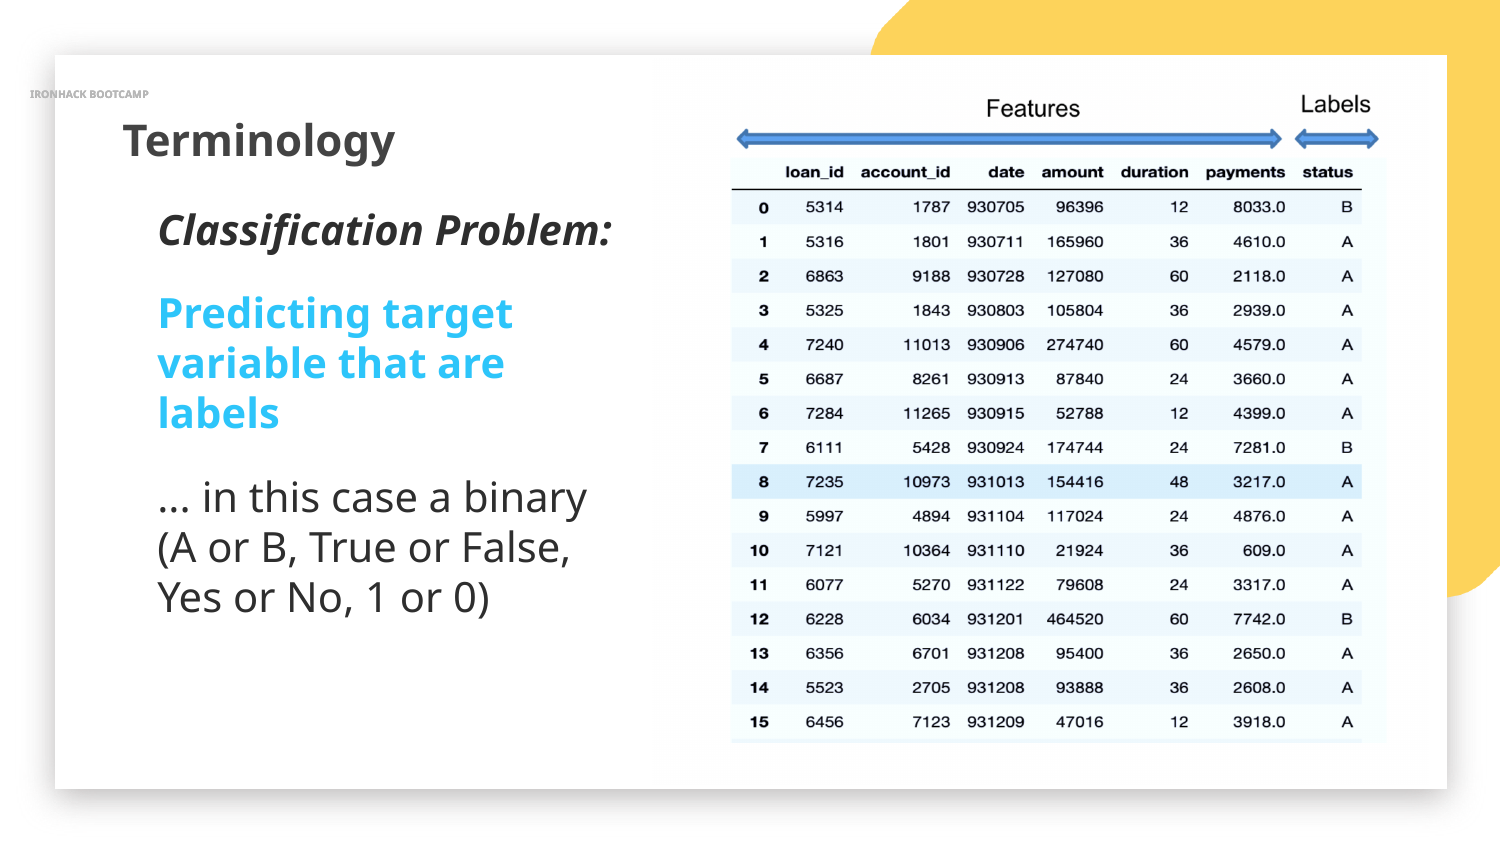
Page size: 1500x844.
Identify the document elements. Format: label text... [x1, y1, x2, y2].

text_box IRONHACK BOOTCAMP [15, 71, 354, 108]
picture [0, 0, 1500, 844]
text_box Classification Problem: Predicting target variable that are labels ... in this case a binary (A or B, True or False, Yes or No, 1 or 0) [142, 215, 647, 463]
text_box Terminology [107, 97, 647, 215]
